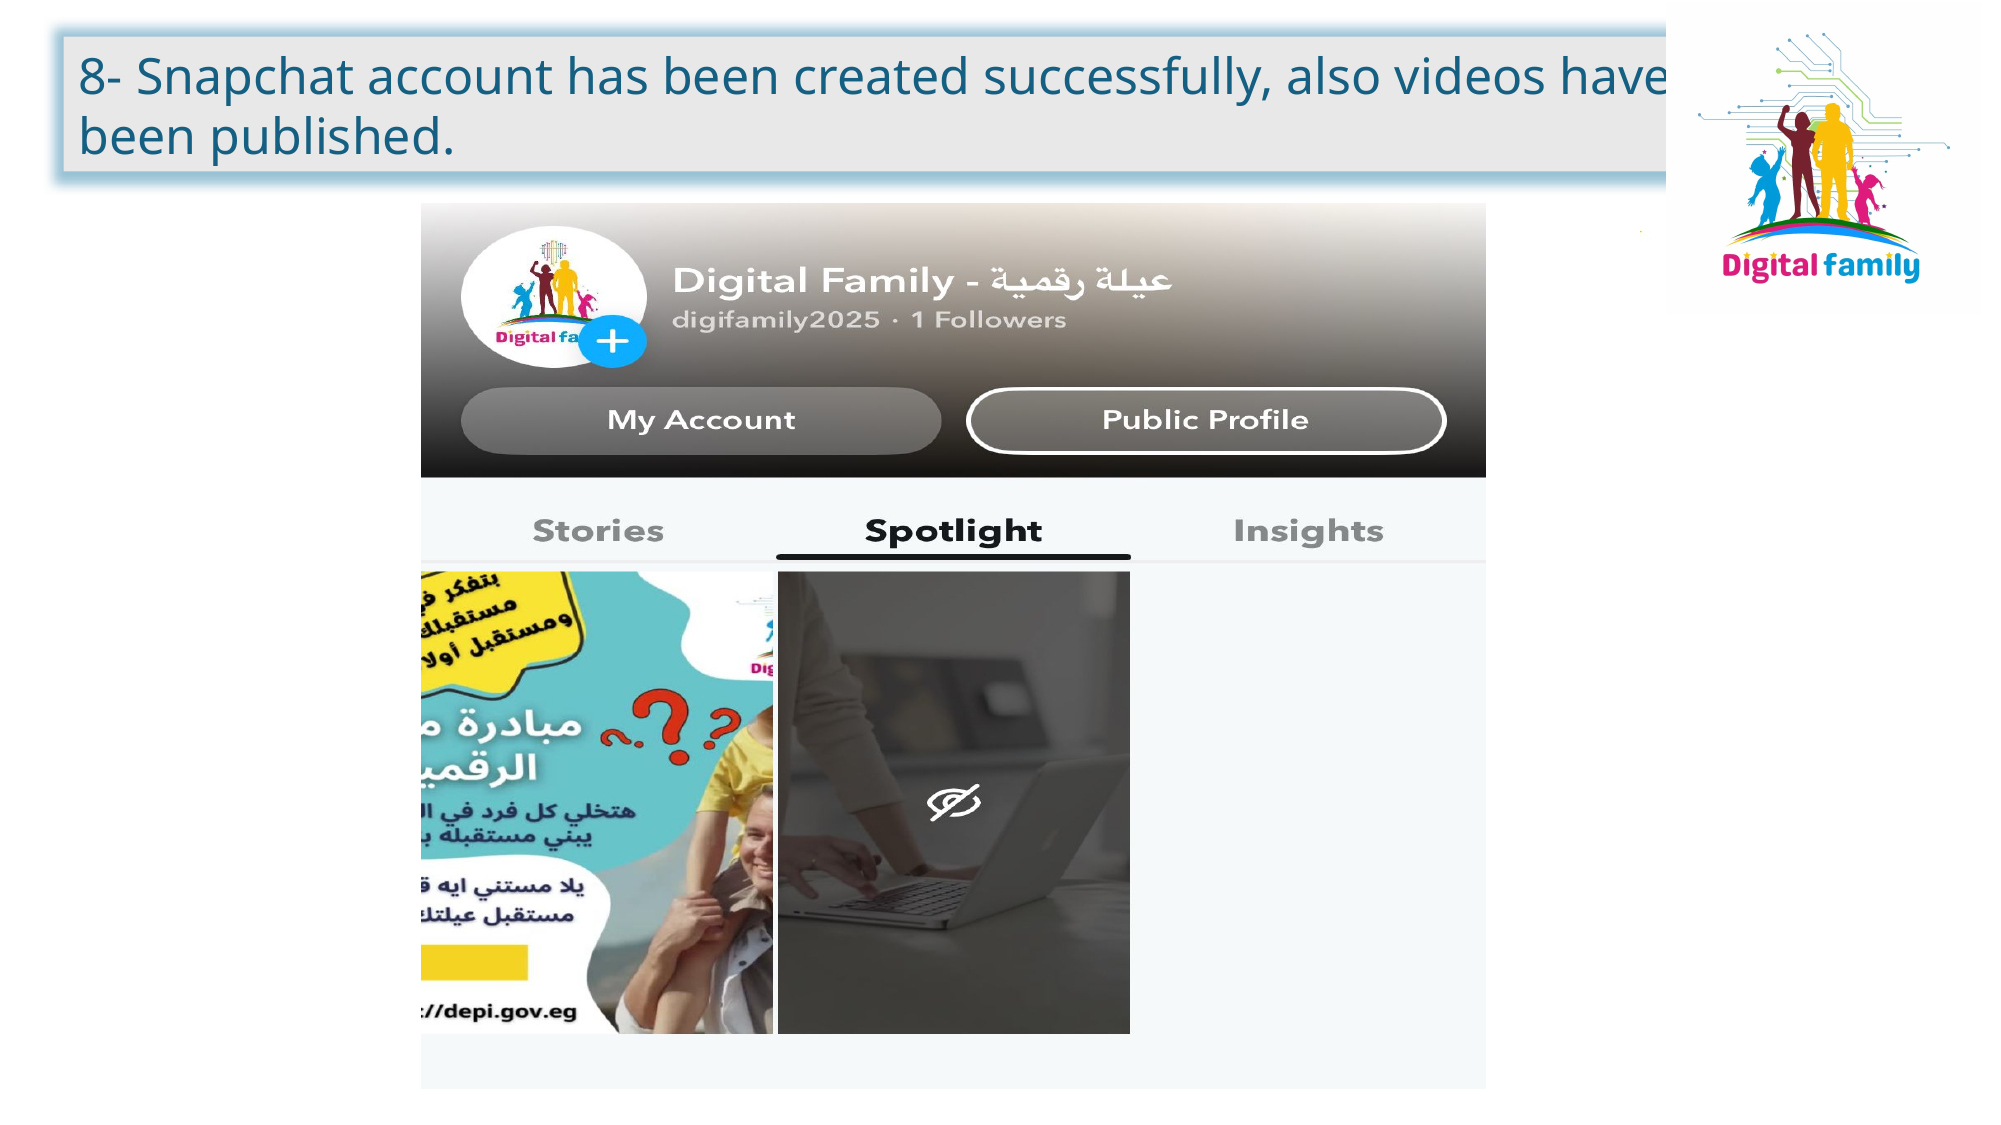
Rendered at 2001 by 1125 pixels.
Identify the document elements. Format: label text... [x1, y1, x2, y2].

picture [1640, 0, 2000, 359]
text_box 8- Snapchat account has been created successfully, also videos have been published. [63, 36, 1665, 172]
picture [420, 202, 1486, 1089]
